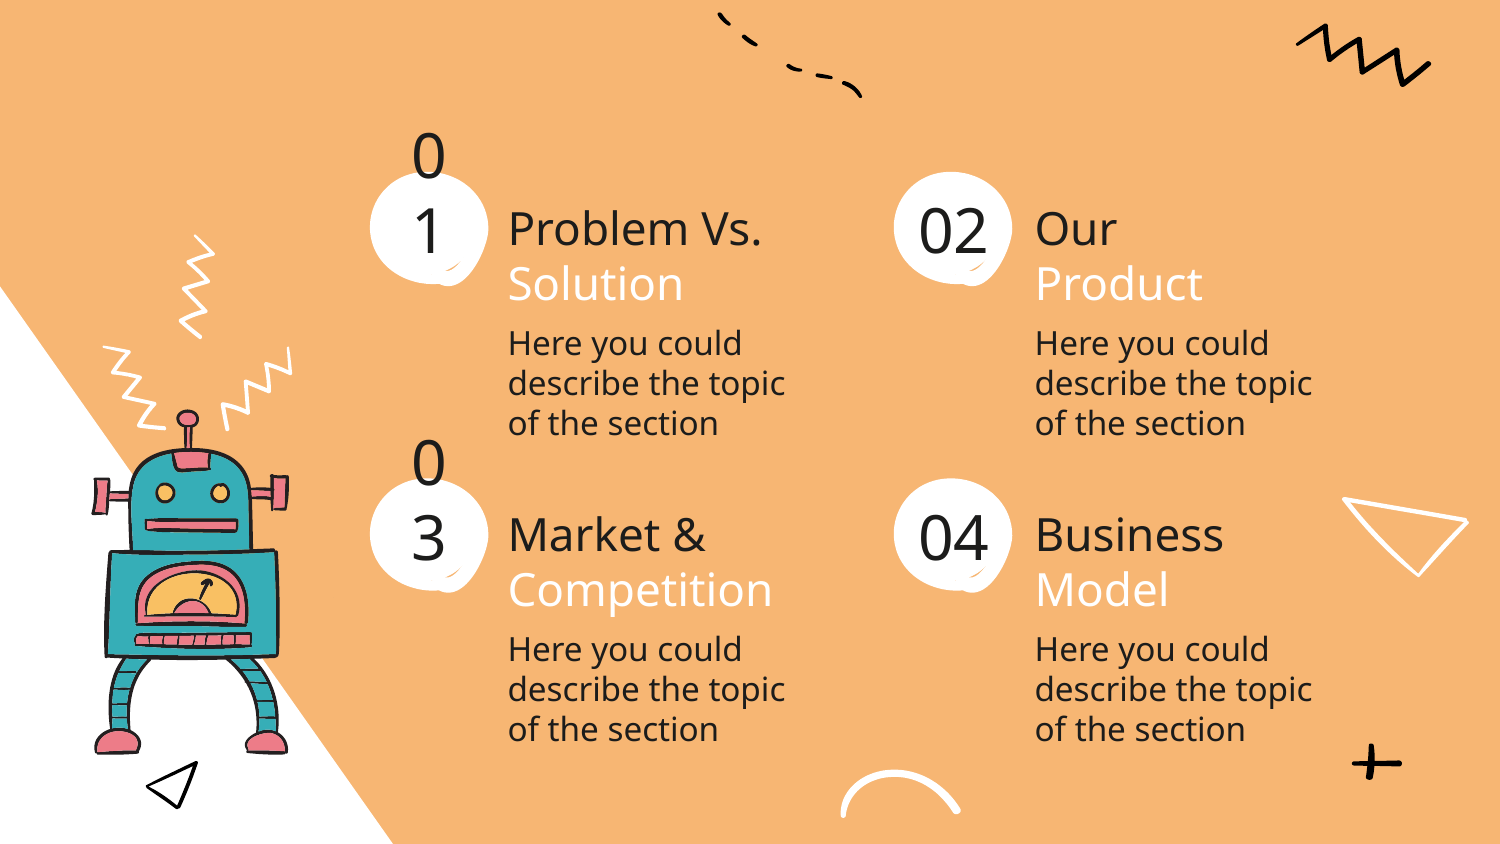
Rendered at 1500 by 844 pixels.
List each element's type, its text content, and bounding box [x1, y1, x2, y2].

text_box [178, 234, 215, 340]
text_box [369, 478, 489, 593]
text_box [893, 171, 1013, 287]
text_box [220, 402, 241, 407]
title Problem Vs. Solution [492, 210, 887, 298]
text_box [369, 171, 489, 287]
text_box [102, 345, 157, 407]
subtitle Here you could describe the topic of the section [1019, 613, 1347, 744]
title Business Model [1019, 516, 1309, 604]
title Market & Competition [492, 516, 887, 604]
subtitle Here you could describe the topic of the section [492, 307, 826, 438]
title Our Product [1019, 210, 1274, 298]
subtitle Here you could describe the topic of the section [492, 613, 826, 744]
text_box [243, 346, 293, 407]
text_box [91, 409, 335, 755]
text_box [893, 478, 1013, 593]
subtitle Here you could describe the topic of the section [1019, 307, 1347, 438]
